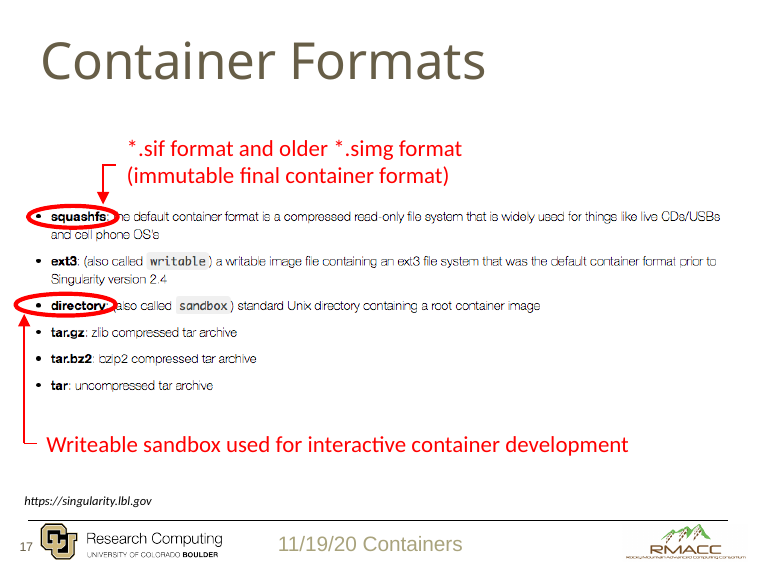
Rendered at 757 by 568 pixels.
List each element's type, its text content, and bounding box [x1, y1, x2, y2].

slide_number 17 [15, 539, 35, 562]
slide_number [275, 530, 474, 556]
text_box https://singularity.lbl.gov [9, 485, 223, 516]
text_box [40, 203, 97, 207]
title Container Formats [40, 28, 654, 90]
text_box Writeable sandbox used for interactive container development [31, 421, 645, 464]
picture [40, 523, 222, 560]
picture [0, 208, 757, 399]
picture [622, 524, 748, 563]
text_box *.sif format and older *.simg format (immutable final container format) [111, 125, 484, 196]
